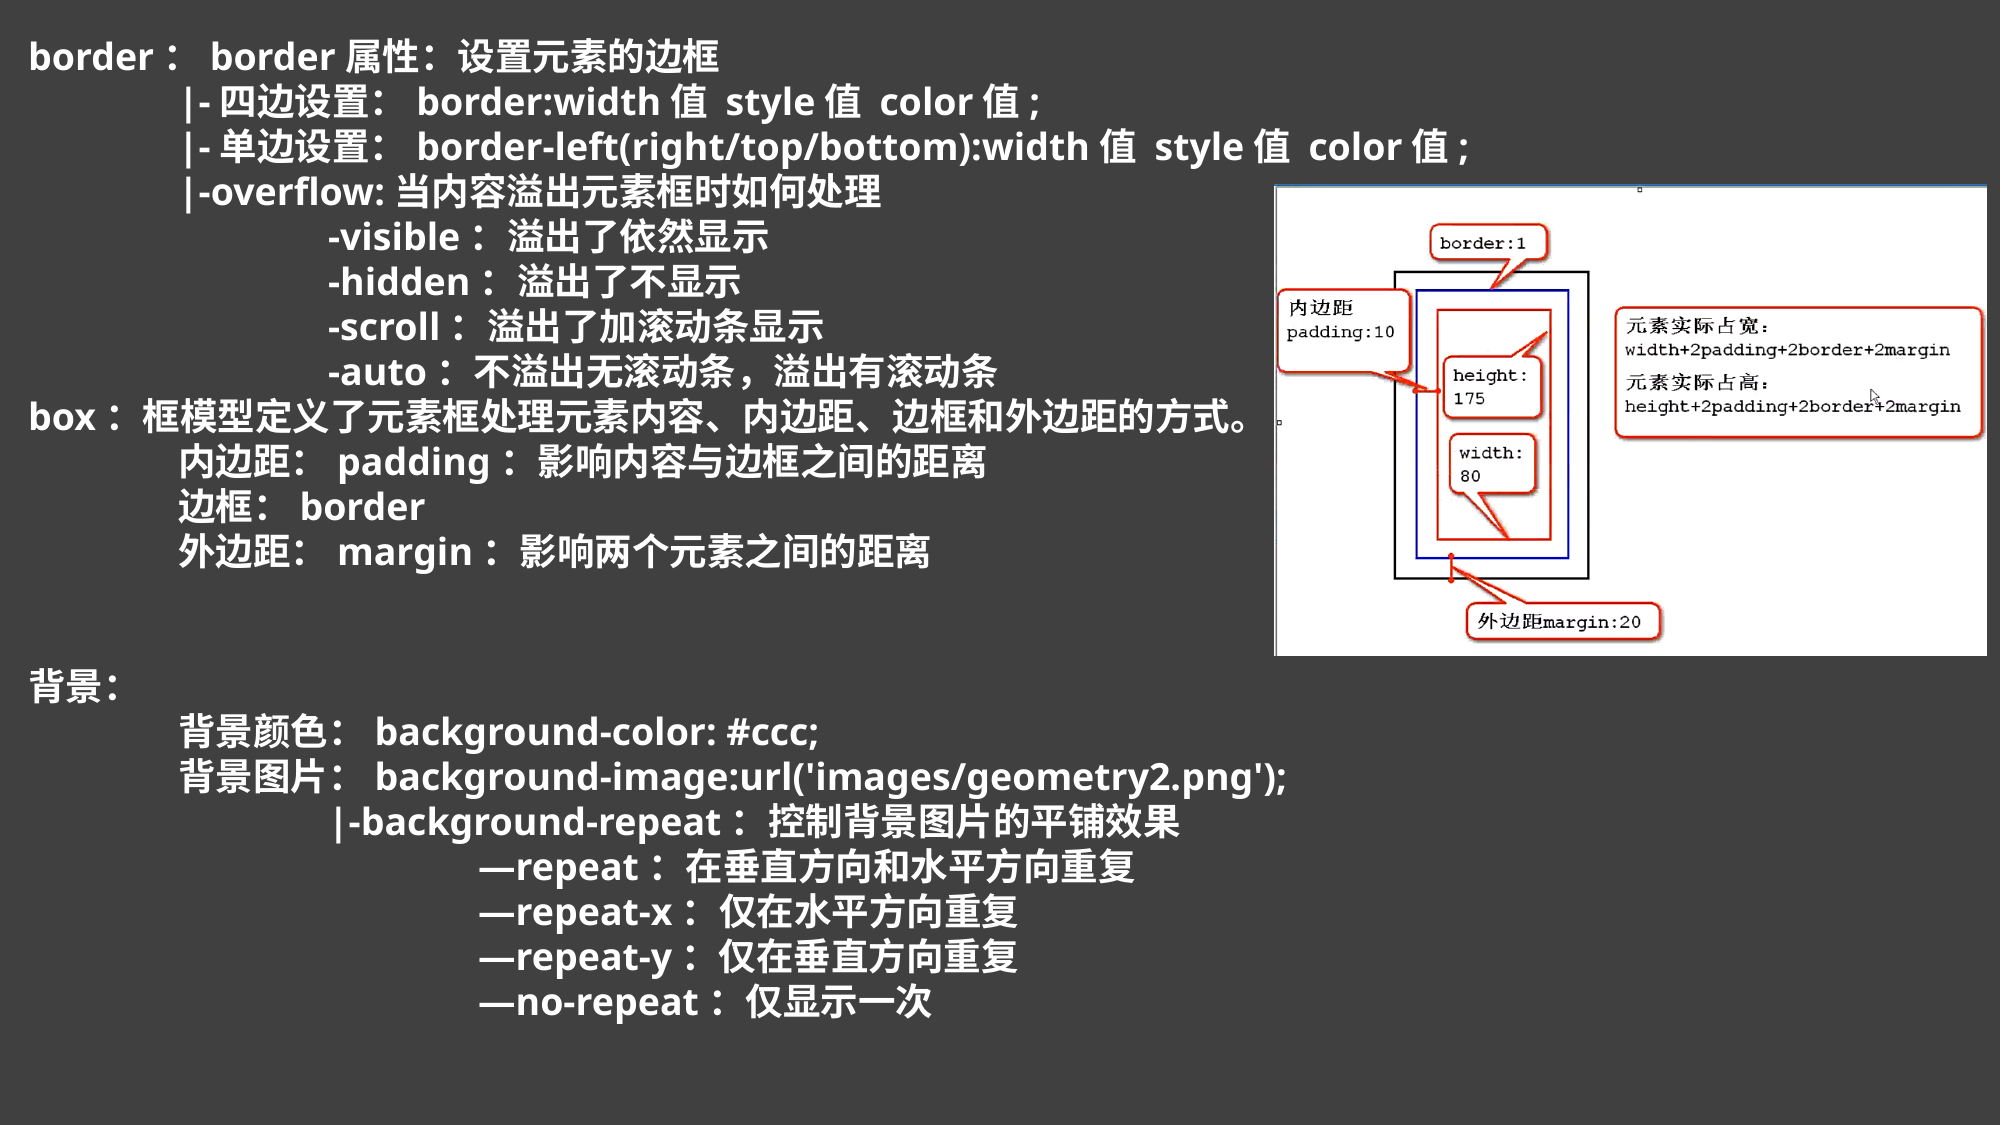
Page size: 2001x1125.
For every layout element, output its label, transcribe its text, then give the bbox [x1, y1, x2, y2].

text_box border：border属性：设置元素的边框 |-四边设置：border:width值 style值 color值; |-单边设置：border-left(right/top/bottom):width值 style值 color值; |-overflow:当内容溢出元素框时如何处理 -visible：溢出了依然显示 -hidden：溢出了不显示 -scroll：溢出了加滚动条显示 -auto：不溢出无滚动条，溢出有滚动条 box：框模型定义了元素框处理元素内容、内边距、边框和外边距的方式。 内边距：padding：影响内容与边框之间的距离 边框：border 外边距：margin：影响两个元素之间的距离 背景： 背景颜色：background-color: #ccc; 背景图片：background-image:url('images/geometry2.png'); |-background-repeat：控制背景图片的平铺效果 —repeat：在垂直方向和水平方向重复 —repeat-x：仅在水平方向重复 —repeat-y：仅在垂直方向重复 —no-repeat：仅显示一次 [13, 25, 1987, 1030]
picture [1274, 184, 1987, 656]
